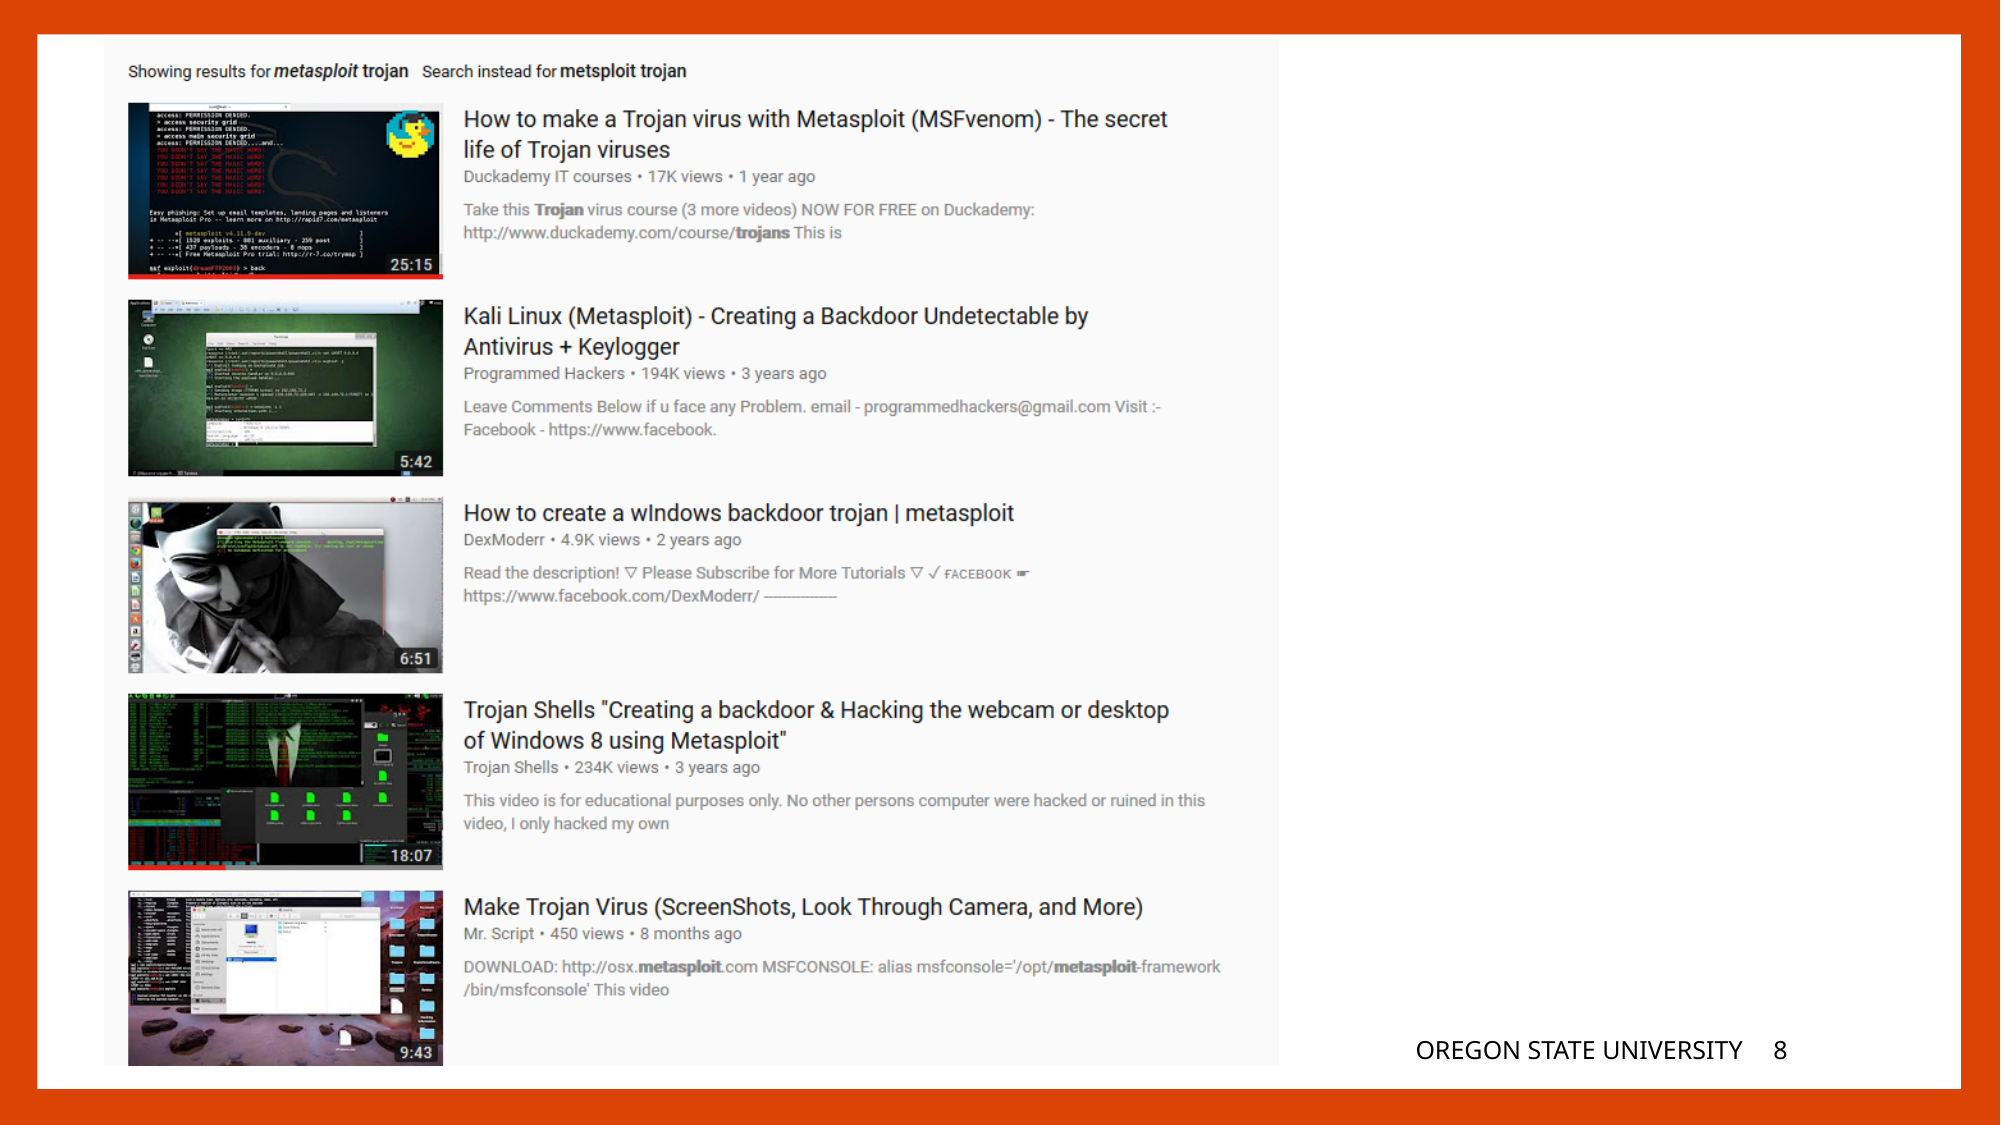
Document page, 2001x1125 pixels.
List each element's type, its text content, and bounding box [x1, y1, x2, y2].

footer OREGON STATE UNIVERSITY [662, 1021, 1758, 1082]
picture [104, 39, 1279, 1066]
slide_number 7 [1758, 1021, 1863, 1082]
